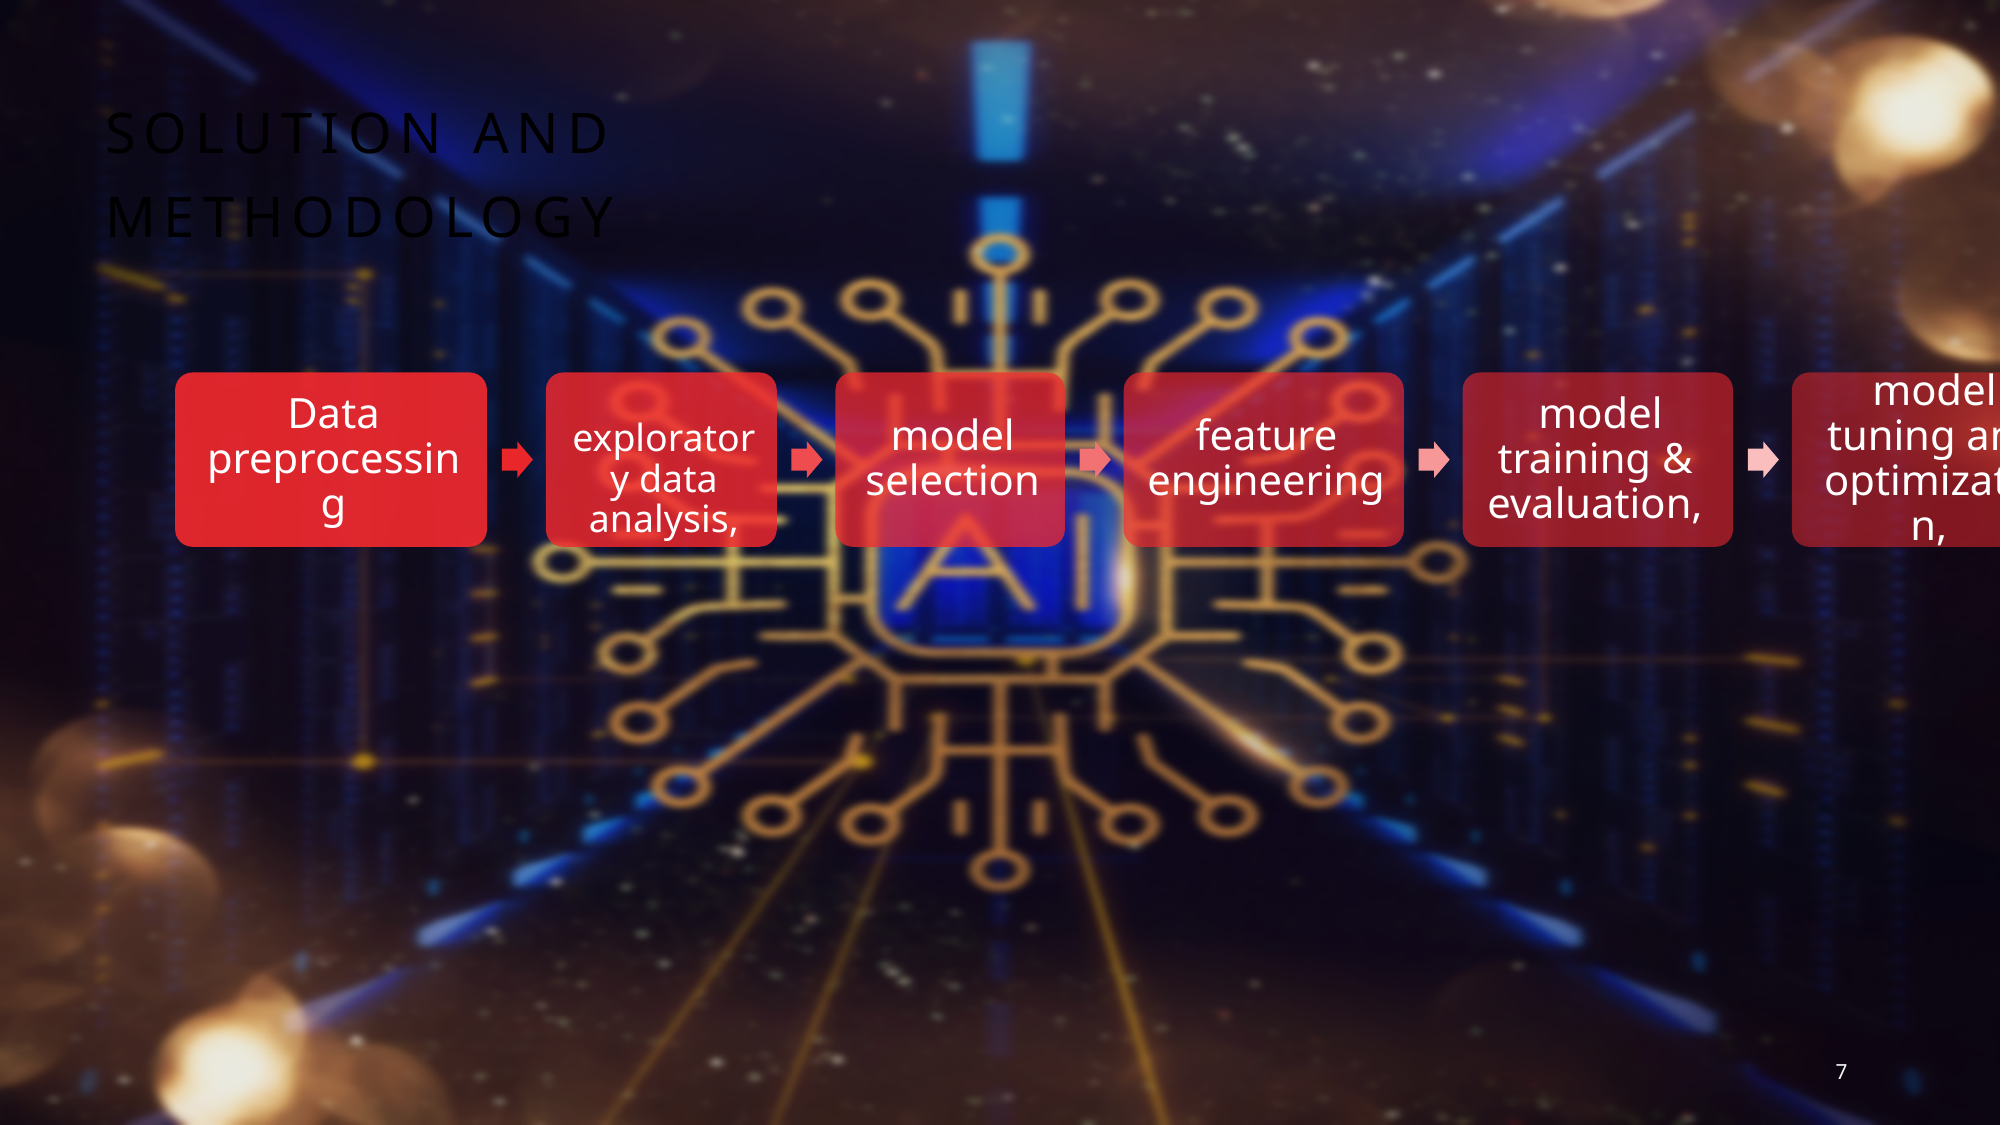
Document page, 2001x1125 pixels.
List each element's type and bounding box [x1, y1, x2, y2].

text_box [173, 137, 2000, 783]
picture [0, 0, 2000, 1125]
